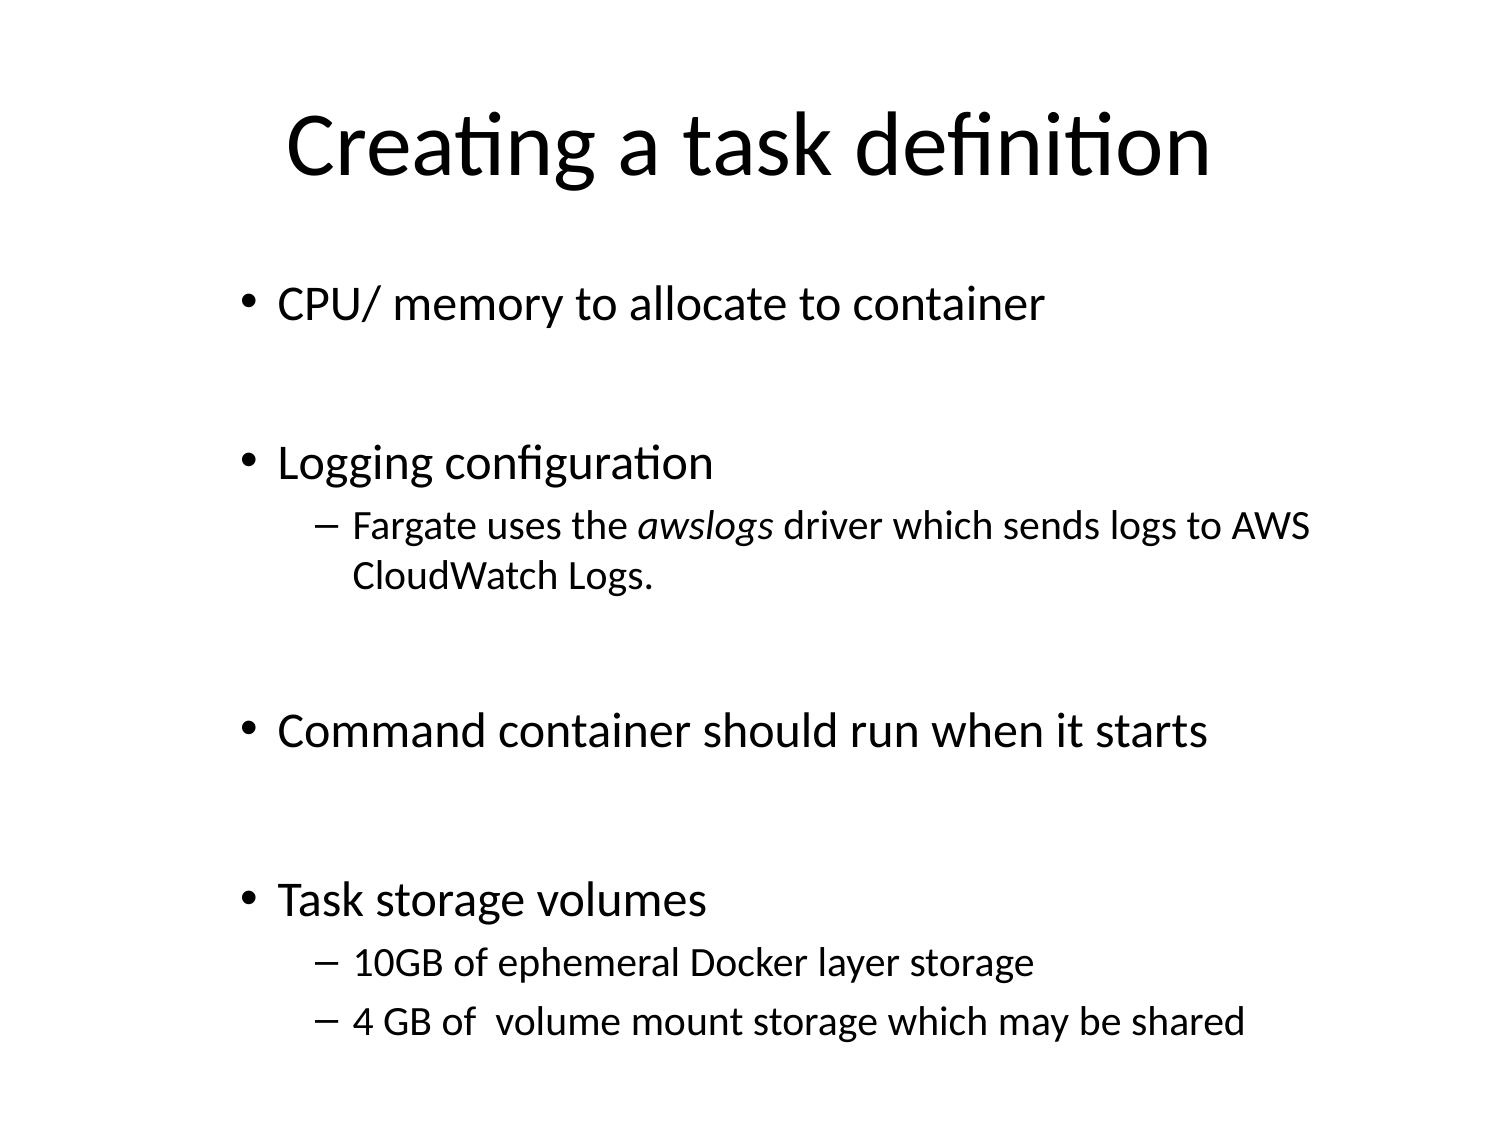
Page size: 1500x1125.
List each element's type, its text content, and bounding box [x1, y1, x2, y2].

list CPU/ memory to allocate to container Logging configuration Fargate uses the awslogs driver which sends logs to AWS CloudWatch Logs. Command container should run when it starts Task storage volumes 10GB of ephemeral Docker layer storage 4 GB of volume mount storage which may be shared [75, 262, 1425, 1080]
title Creating a task definition [75, 45, 1425, 233]
